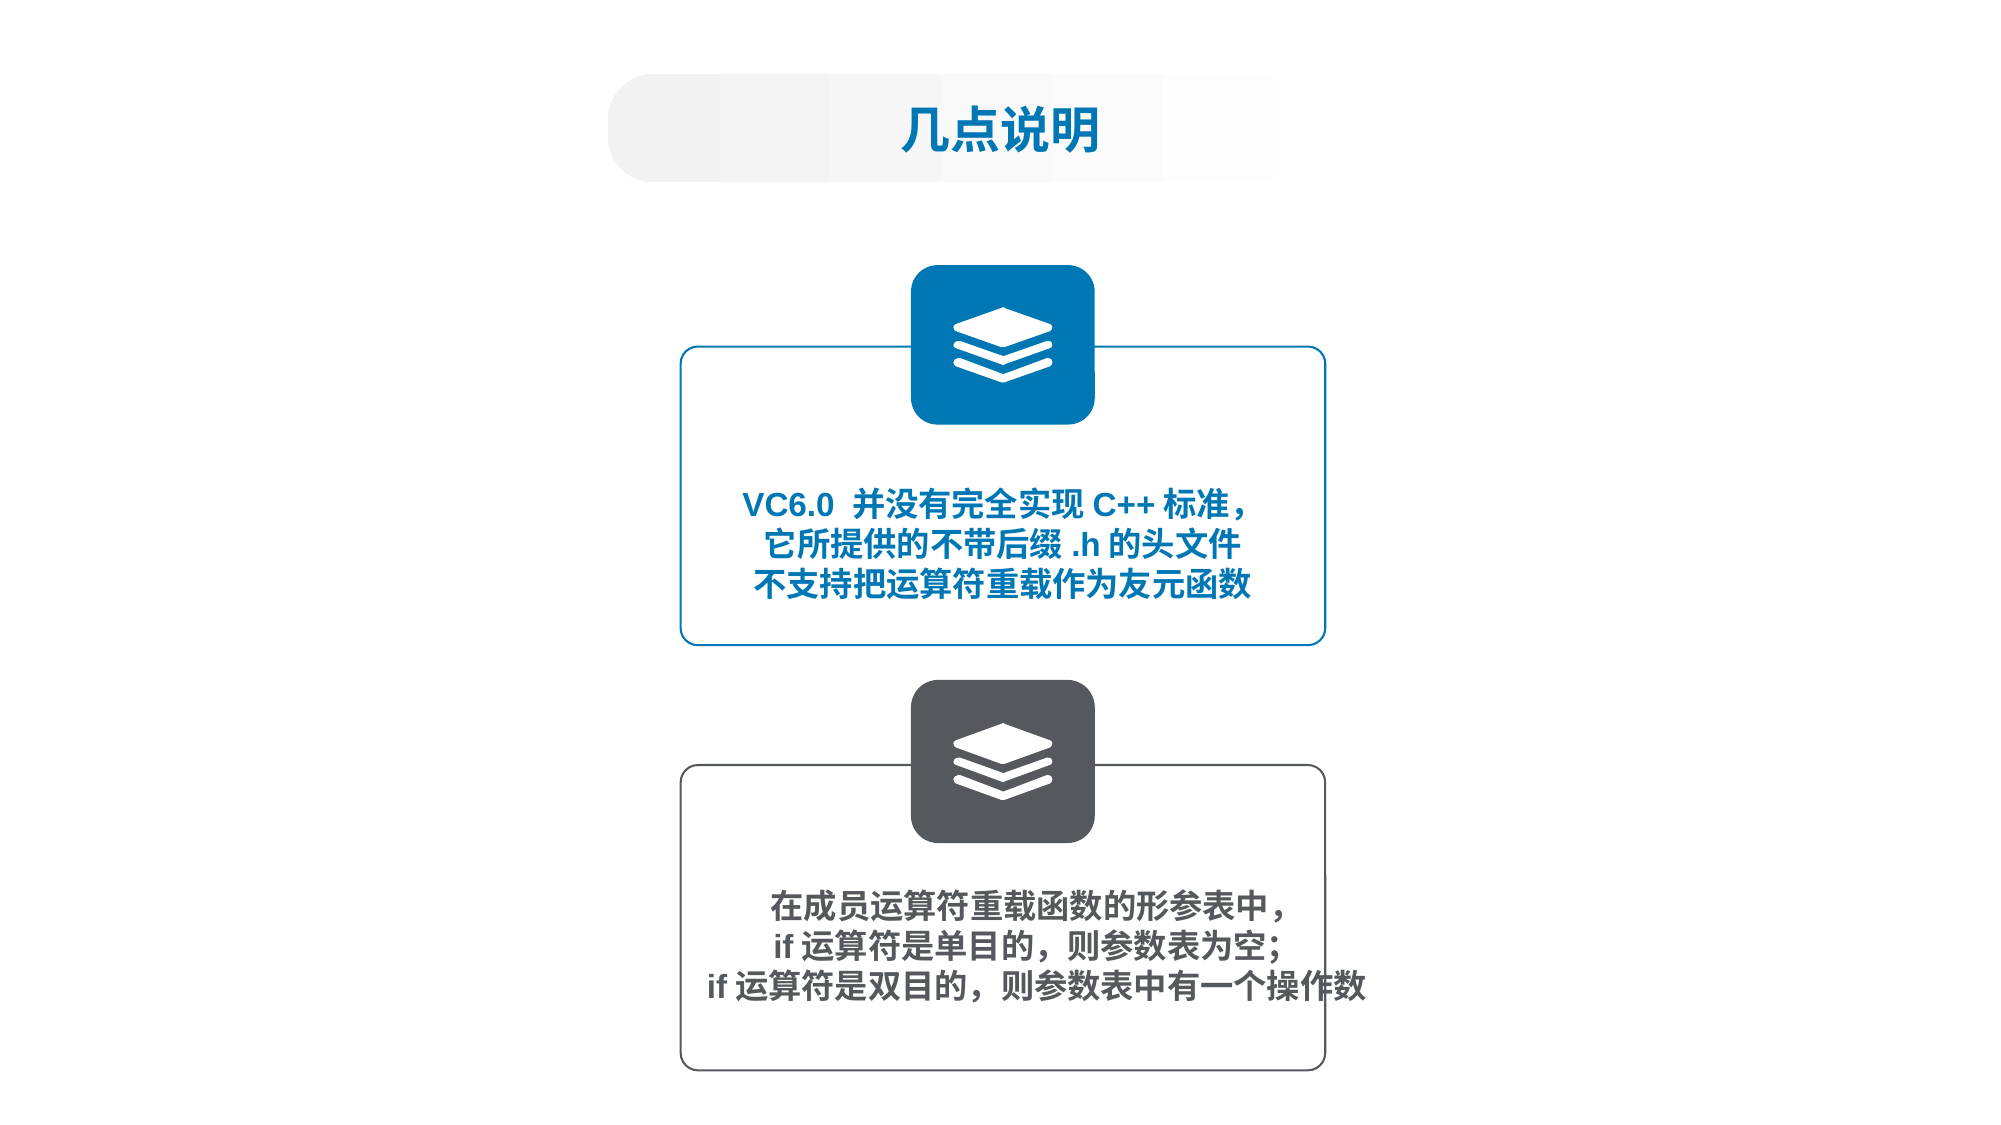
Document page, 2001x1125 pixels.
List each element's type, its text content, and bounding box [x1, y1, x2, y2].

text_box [680, 265, 1326, 646]
text_box 几点说明 [607, 73, 1393, 184]
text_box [680, 679, 1326, 1071]
